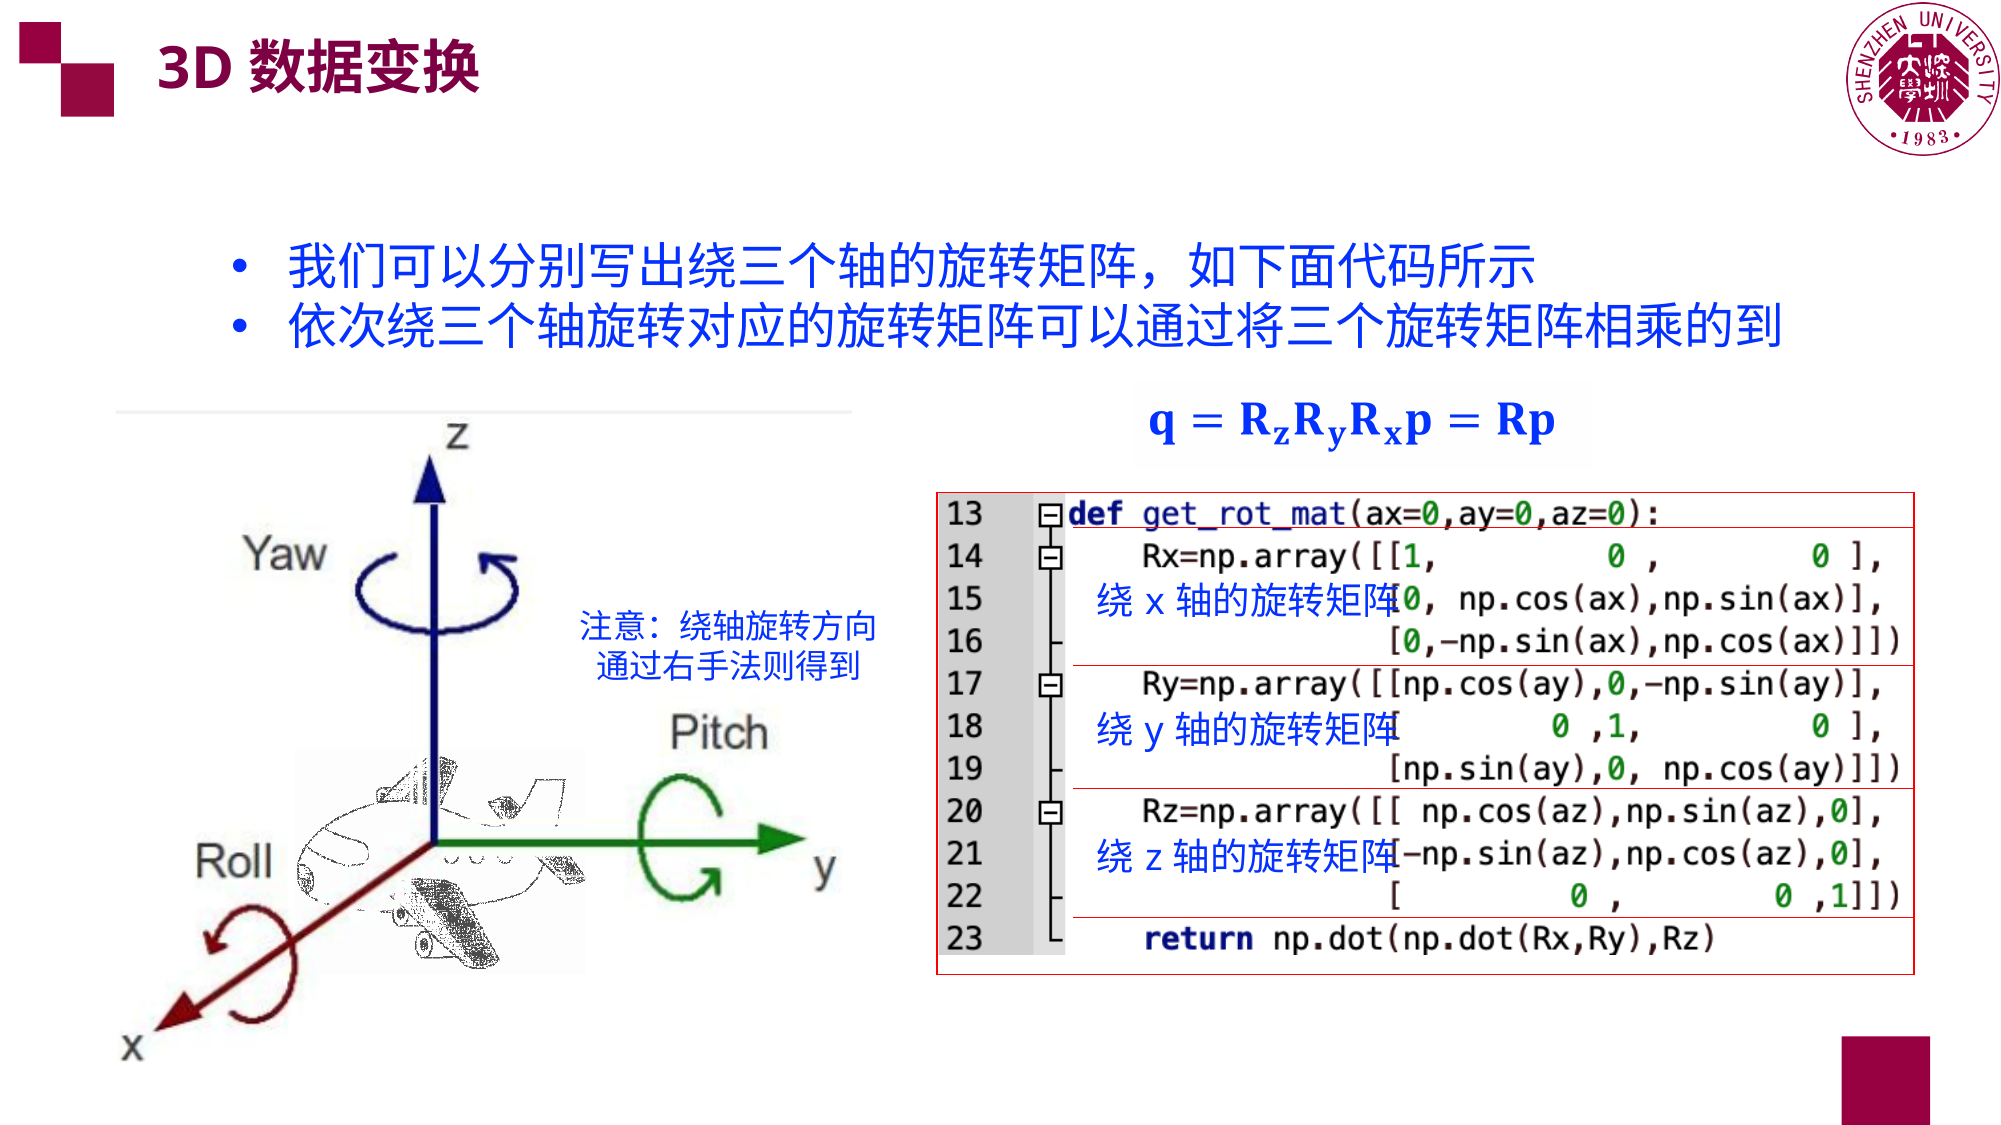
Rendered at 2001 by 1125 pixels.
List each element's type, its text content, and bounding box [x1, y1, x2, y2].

slide_number [1771, 1050, 2000, 1111]
text_box 我们可以分别写出绕三个轴的旋转矩阵，如下面代码所示 依次绕三个轴旋转对应的旋转矩阵可以通过将三个旋转矩阵相乘的到 [224, 232, 1796, 426]
table_cell 绕z轴的旋转矩阵 [1073, 789, 1913, 917]
picture [1133, 381, 1593, 469]
table_cell [1073, 918, 1913, 974]
picture [1846, 2, 2000, 156]
table_header [1073, 493, 1913, 527]
text_box [115, 407, 852, 1092]
table_cell 绕x轴的旋转矩阵 [1073, 528, 1913, 665]
text_box 注意：绕轴旋转方向 通过右手法则得到 [578, 603, 882, 686]
text_box 3D数据变换 [142, 31, 1975, 109]
table_cell 绕y轴的旋转矩阵 [1073, 666, 1913, 788]
table_header [938, 493, 1073, 974]
